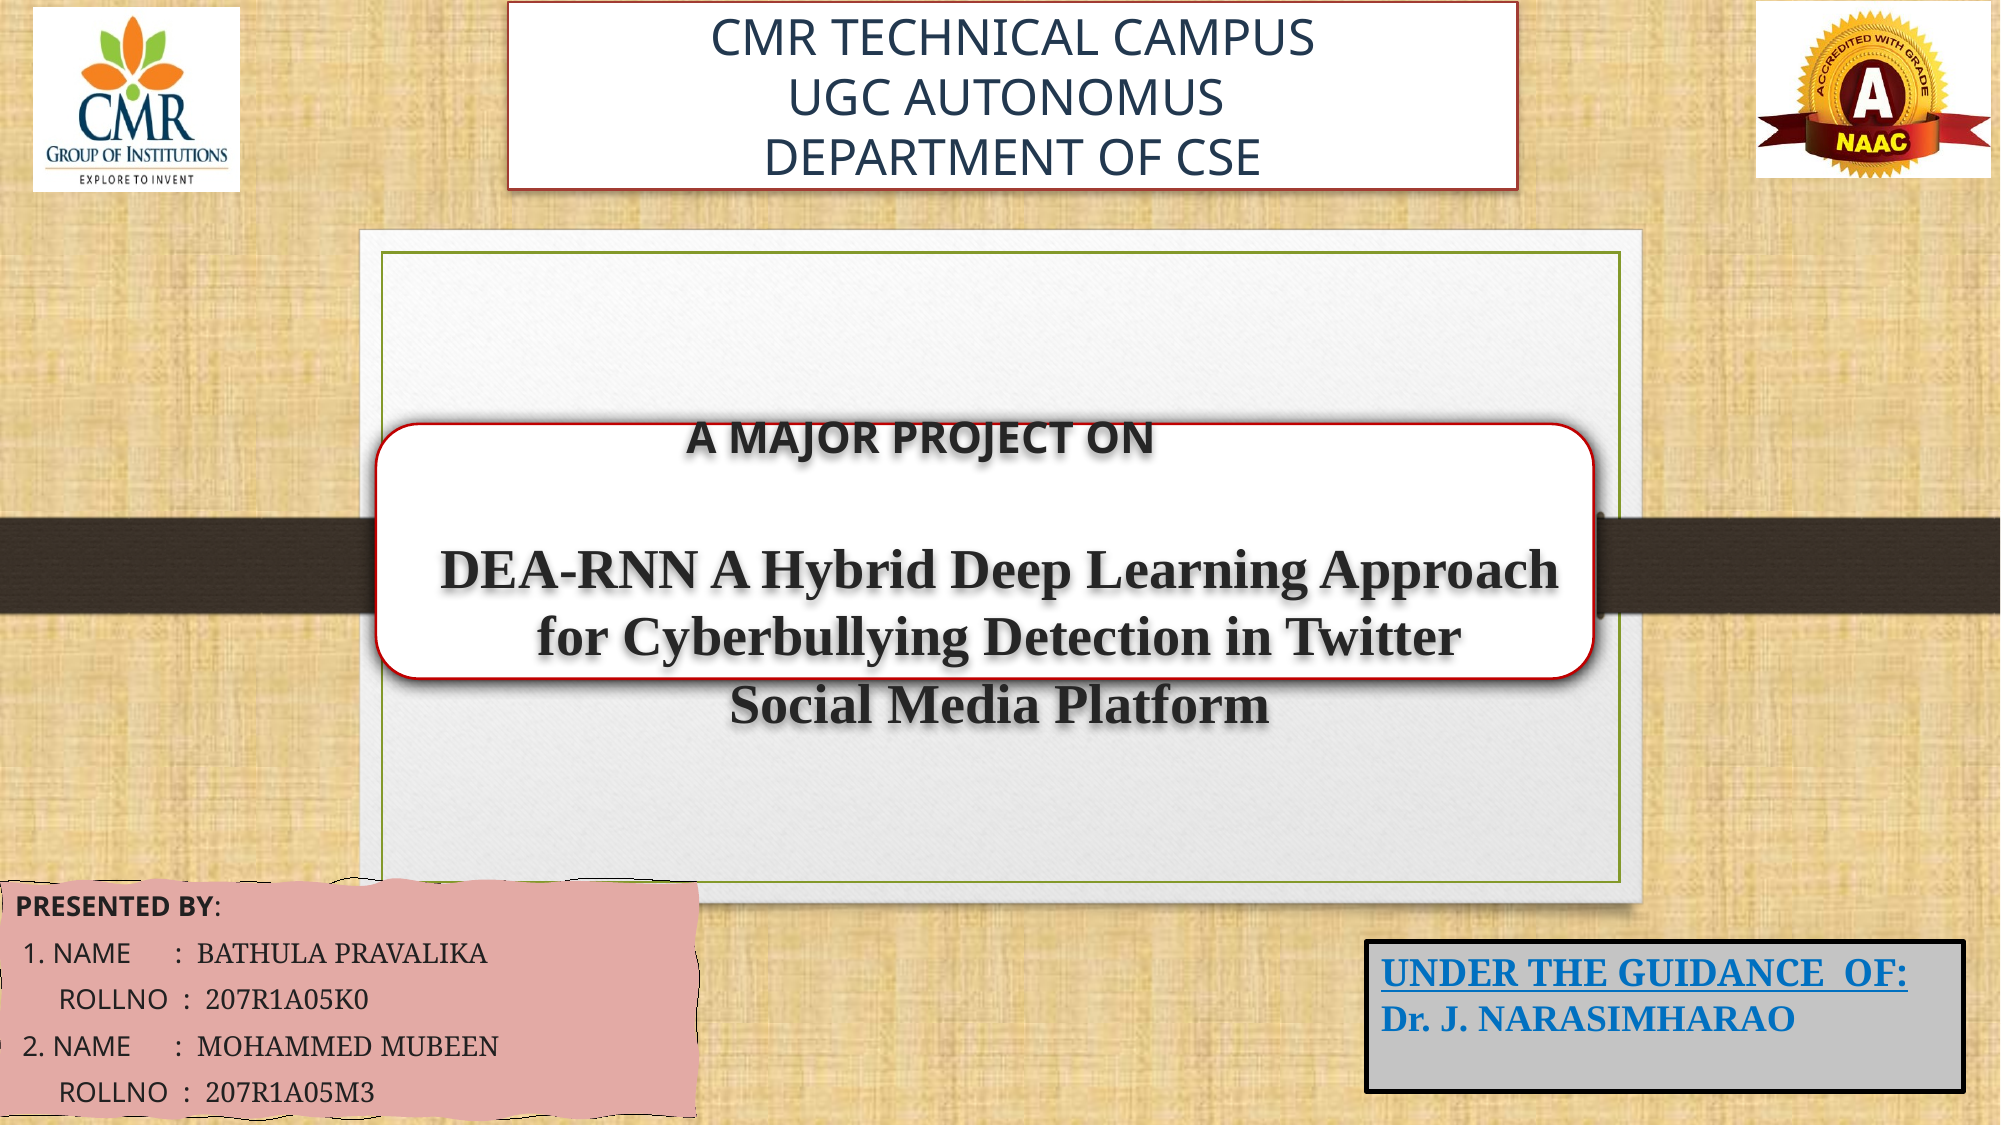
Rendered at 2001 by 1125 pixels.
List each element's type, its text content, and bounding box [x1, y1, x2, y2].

text_box CMR TECHNICAL CAMPUS UGC AUTONOMUS DEPARTMENT OF CSE [507, 1, 1519, 191]
text_box PRESENTED BY: 1. NAME : BATHULA PRAVALIKA ROLLNO : 207R1A05K0 2. NAME : MOHAMMED MUBEEN ROLLNO : 207R1A05M3 [0, 877, 700, 1122]
text_box [374, 439, 384, 664]
text_box UNDER THE GUIDANCE OF: Dr. J. NARASIMHARAO [1365, 940, 1965, 1093]
text_box A MAJOR PROJECT ON DEA-RNN A Hybrid Deep Learning Approach for Cyberbullying Detection in Twitter Social Media Platform [391, 338, 1609, 787]
picture [0, 0, 2001, 1125]
